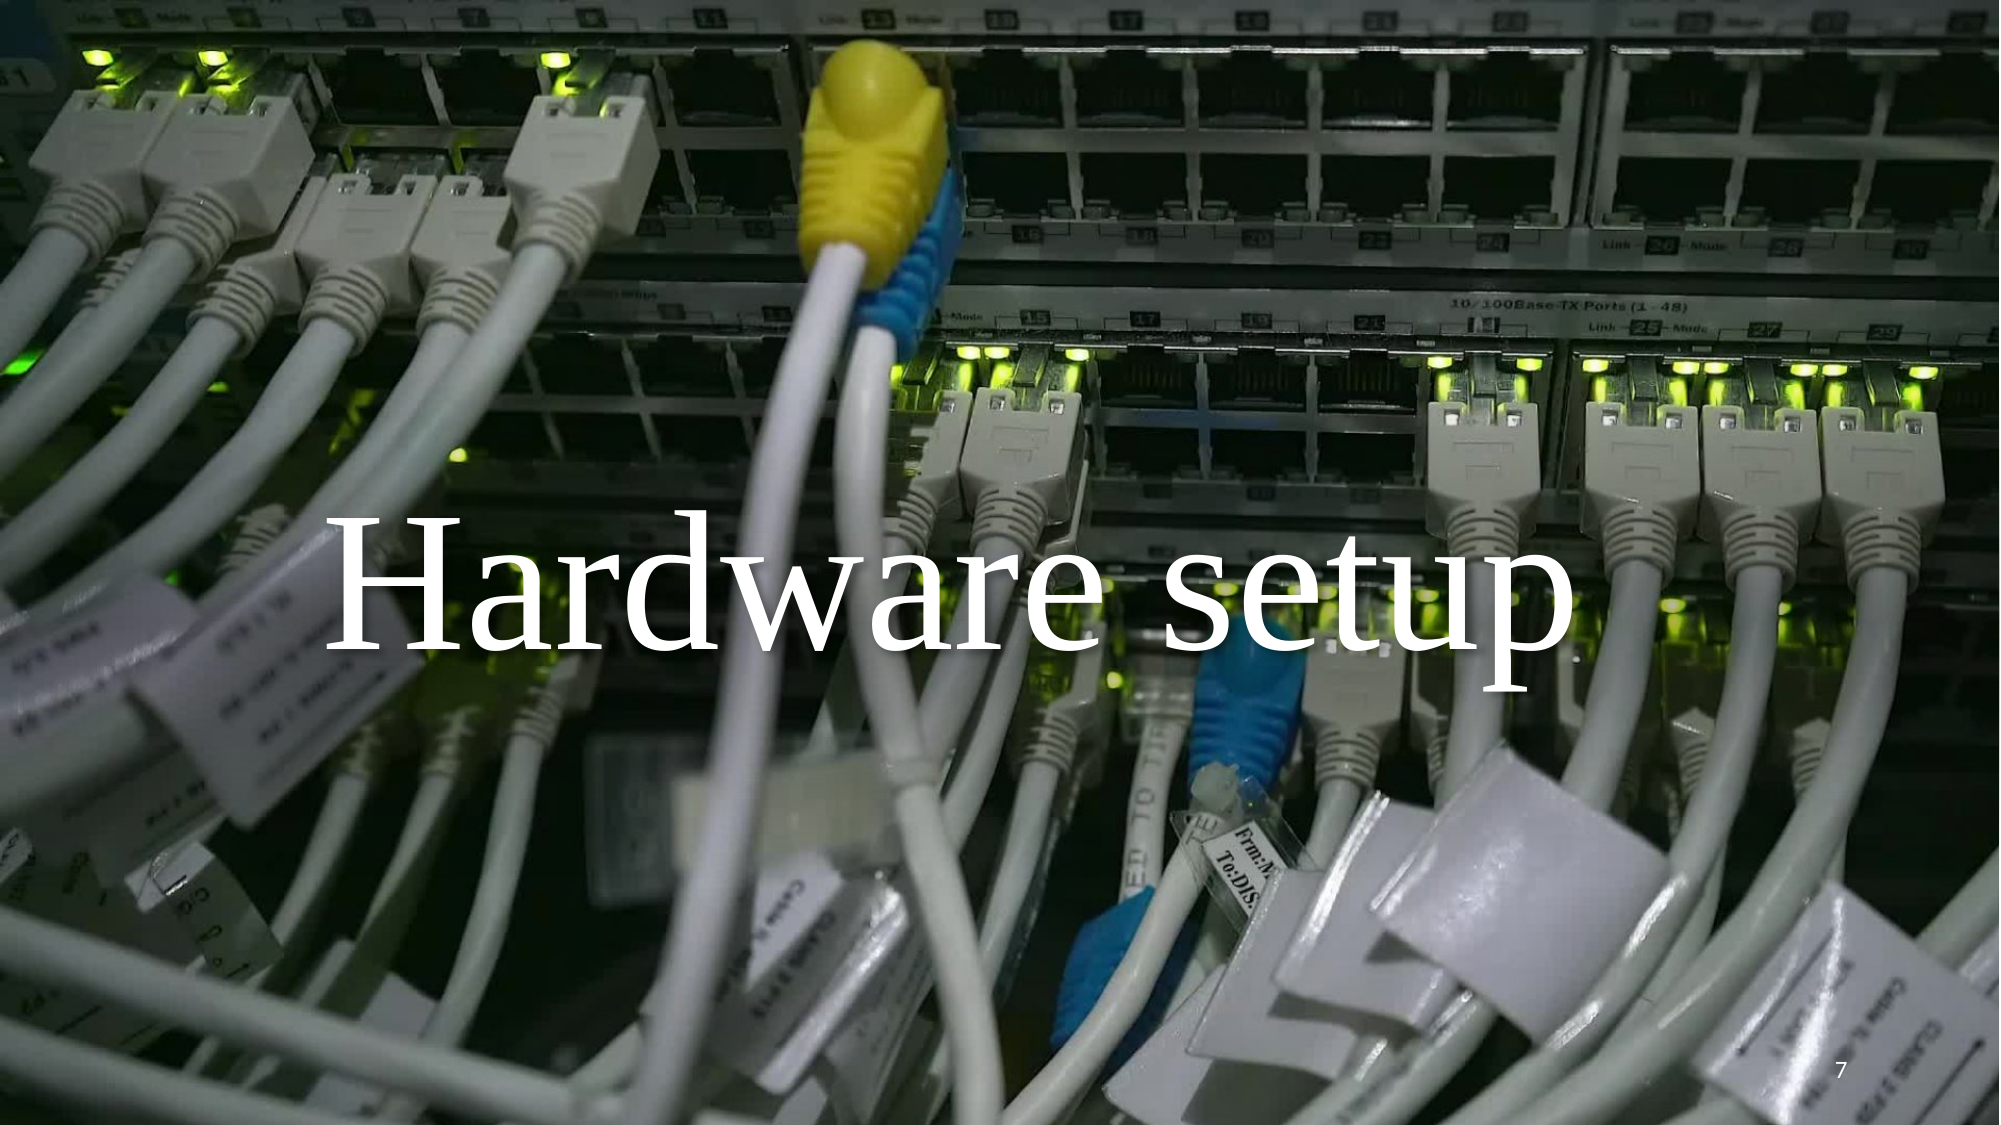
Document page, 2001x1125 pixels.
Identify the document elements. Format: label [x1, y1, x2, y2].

text_box [0, 0, 2000, 1125]
